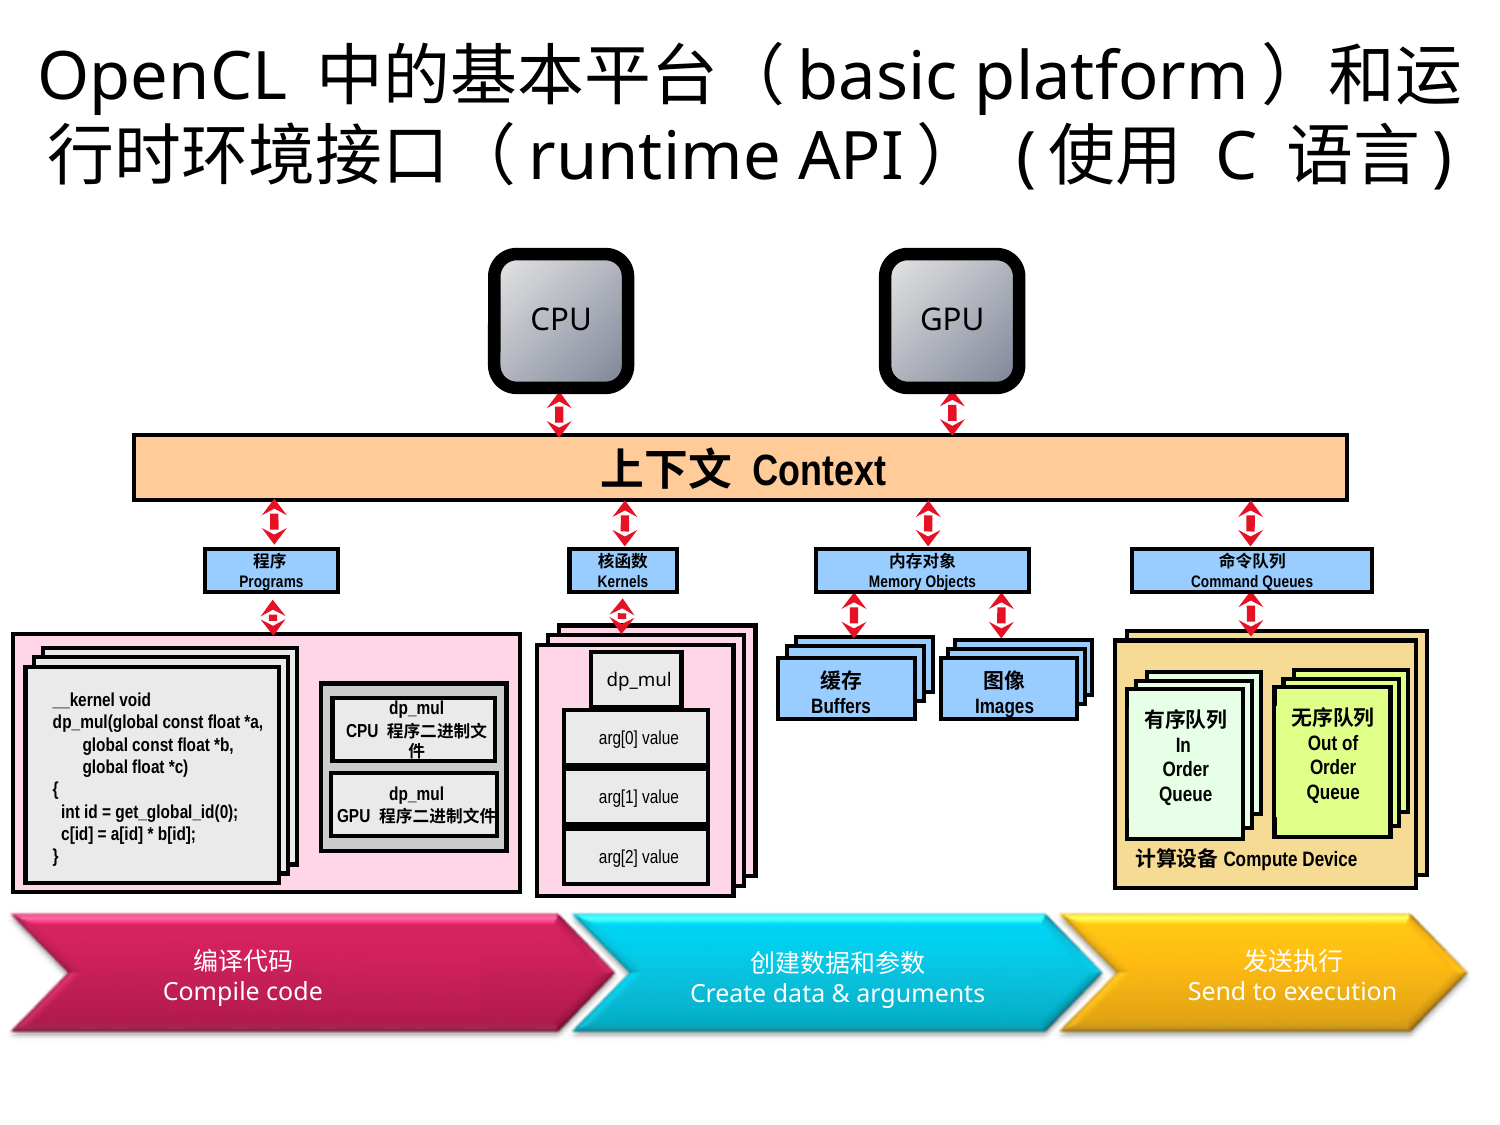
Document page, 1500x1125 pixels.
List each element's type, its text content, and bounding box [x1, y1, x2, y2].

text_box [947, 648, 1085, 704]
text_box [615, 625, 628, 635]
text_box [946, 389, 959, 399]
text_box [267, 607, 280, 636]
text_box 核函数 Kernels [569, 548, 677, 592]
text_box 计算设备Compute Device [1129, 846, 1337, 884]
text_box [954, 639, 1093, 696]
text_box [266, 599, 280, 609]
text_box [1294, 670, 1409, 812]
text_box [1274, 687, 1391, 837]
text_box [547, 635, 745, 887]
text_box [616, 598, 629, 627]
text_box arg[2] value [563, 829, 709, 885]
text_box [1127, 630, 1428, 876]
text_box [43, 647, 297, 865]
text_box __kernel void dp_mul(global const float *a, global const float *b, global float *c) { int id = get_global_id(0); c[id] = a[id] * b[id]; } [46, 688, 264, 867]
text_box [25, 666, 279, 884]
text_box dp_mul GPU 程序二进制文件 [330, 772, 497, 836]
text_box 缓存 Buffers [790, 669, 886, 707]
text_box [553, 391, 566, 400]
text_box arg[0] value [563, 710, 709, 766]
text_box 有序队列 In Order Queue [1128, 707, 1237, 819]
text_box [1127, 688, 1243, 839]
text_box [847, 592, 861, 639]
text_box OpenCL 中的基本平台（basic platform）和运行时环境接口（runtime API） (使用 C 语言) [17, 19, 1483, 207]
text_box [268, 498, 281, 507]
text_box dp_mul [590, 652, 682, 708]
text_box [622, 625, 756, 877]
text_box [34, 656, 288, 874]
text_box [778, 657, 915, 720]
text_box [995, 592, 1008, 639]
text_box [786, 646, 925, 702]
text_box [1146, 671, 1261, 814]
text_box [536, 645, 734, 896]
text_box [321, 683, 507, 852]
text_box [946, 427, 959, 436]
text_box [940, 657, 1078, 720]
text_box arg[1] value [563, 769, 709, 825]
text_box [1136, 680, 1253, 828]
text_box [552, 399, 566, 438]
text_box [268, 506, 281, 545]
text_box [1283, 679, 1400, 827]
picture [0, 907, 1480, 1047]
text_box [559, 625, 621, 635]
text_box 内存对象 Memory Objects [816, 548, 1029, 592]
text_box CPU [494, 254, 629, 388]
text_box 无序队列 Out of Order Queue [1276, 705, 1385, 818]
text_box [1244, 592, 1258, 637]
text_box [618, 500, 632, 547]
text_box 上下文 Context [134, 435, 1347, 501]
text_box [796, 637, 934, 693]
text_box [1244, 500, 1257, 547]
text_box [921, 500, 935, 547]
text_box 图像 Images [954, 669, 1049, 707]
text_box 命令队列 Command Queues [1132, 548, 1373, 592]
text_box 程序 Programs [205, 548, 338, 592]
text_box [1114, 640, 1417, 888]
text_box [12, 634, 520, 893]
text_box dp_mul CPU 程序二进制文件 [332, 697, 495, 761]
text_box GPU [885, 254, 1020, 388]
